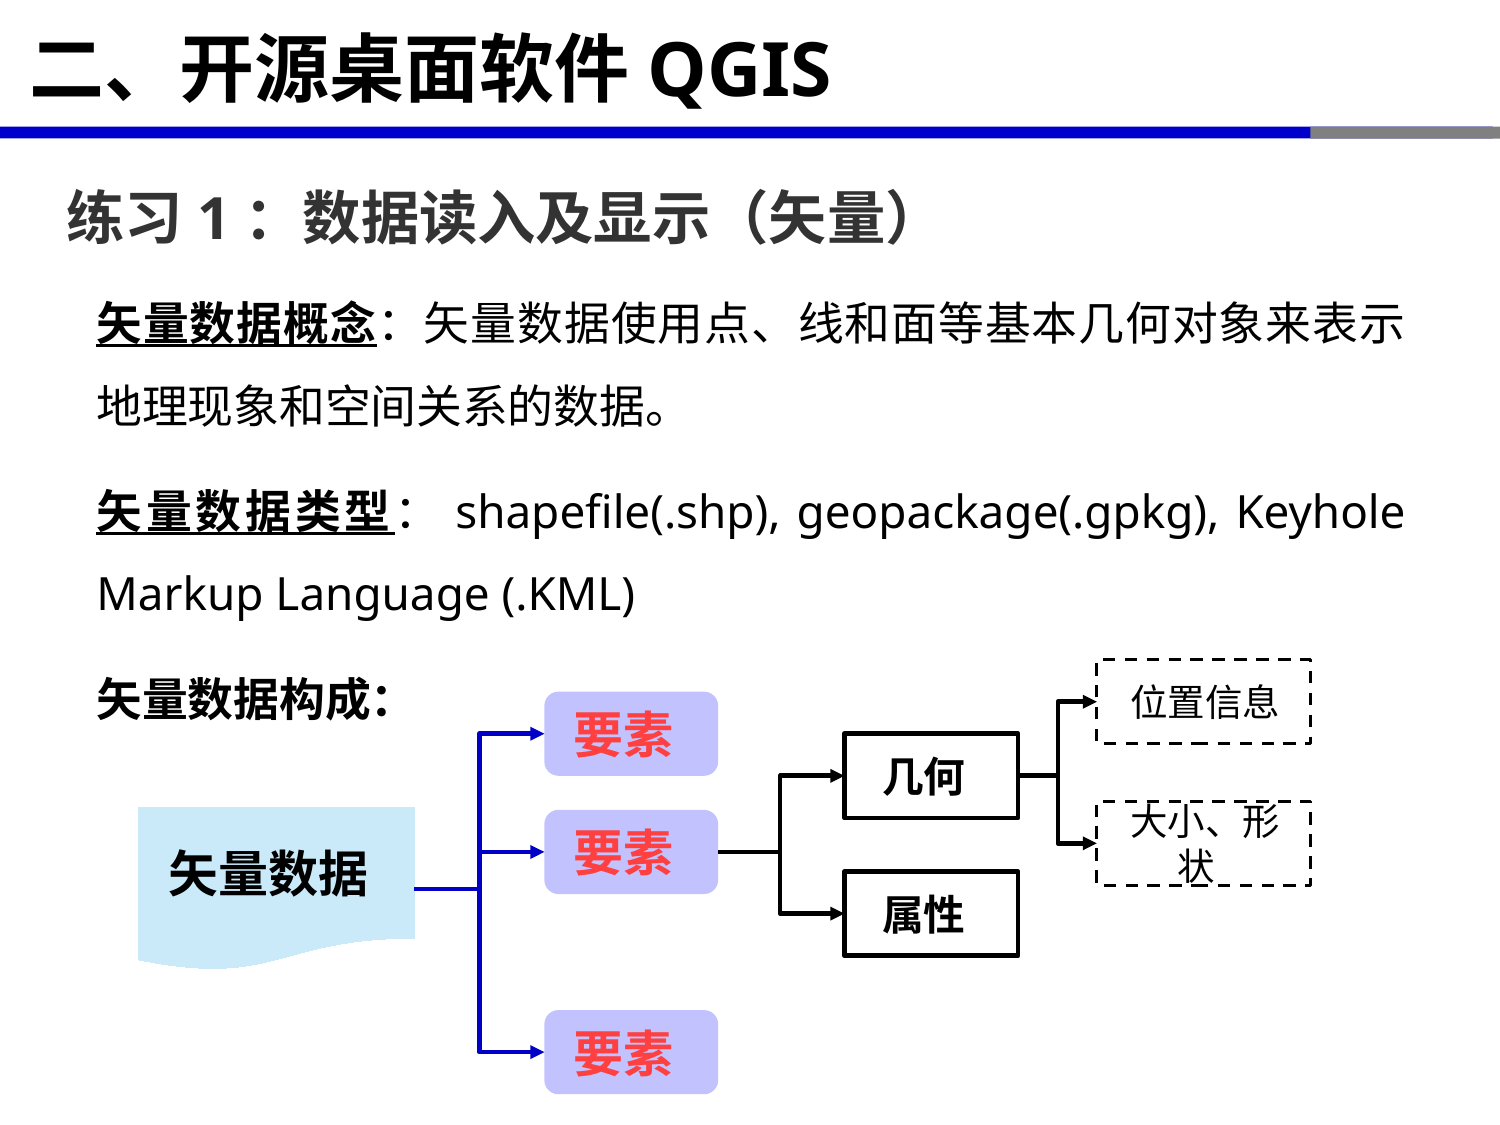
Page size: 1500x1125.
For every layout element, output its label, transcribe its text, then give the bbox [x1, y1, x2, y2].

text_box 要素 [544, 1010, 719, 1095]
text_box 要素 [544, 691, 719, 776]
text_box 矢量数据概念：矢量数据使用点、线和面等基本几何对象来表示地理现象和空间关系的数据。 矢量数据类型：shapefile(.shp), geopackage(.gpkg), Keyhole Markup Language (.KML) 矢量数据构成： [81, 259, 1421, 733]
title 二、开源桌面软件QGIS [0, 1, 1479, 132]
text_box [717, 851, 845, 914]
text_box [414, 733, 545, 851]
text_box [414, 851, 545, 890]
text_box 矢量数据 [138, 807, 409, 969]
text_box 属性 [844, 871, 1019, 956]
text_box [1017, 775, 1097, 844]
text_box 要素 [550, 809, 712, 895]
text_box 练习1：数据读入及显示（矢量） [52, 138, 1448, 259]
text_box 大小、形状 [1096, 801, 1311, 886]
text_box 位置信息 [1096, 659, 1311, 744]
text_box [1017, 701, 1097, 775]
text_box 几何 [844, 733, 1012, 818]
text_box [414, 896, 545, 1053]
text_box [717, 775, 845, 851]
